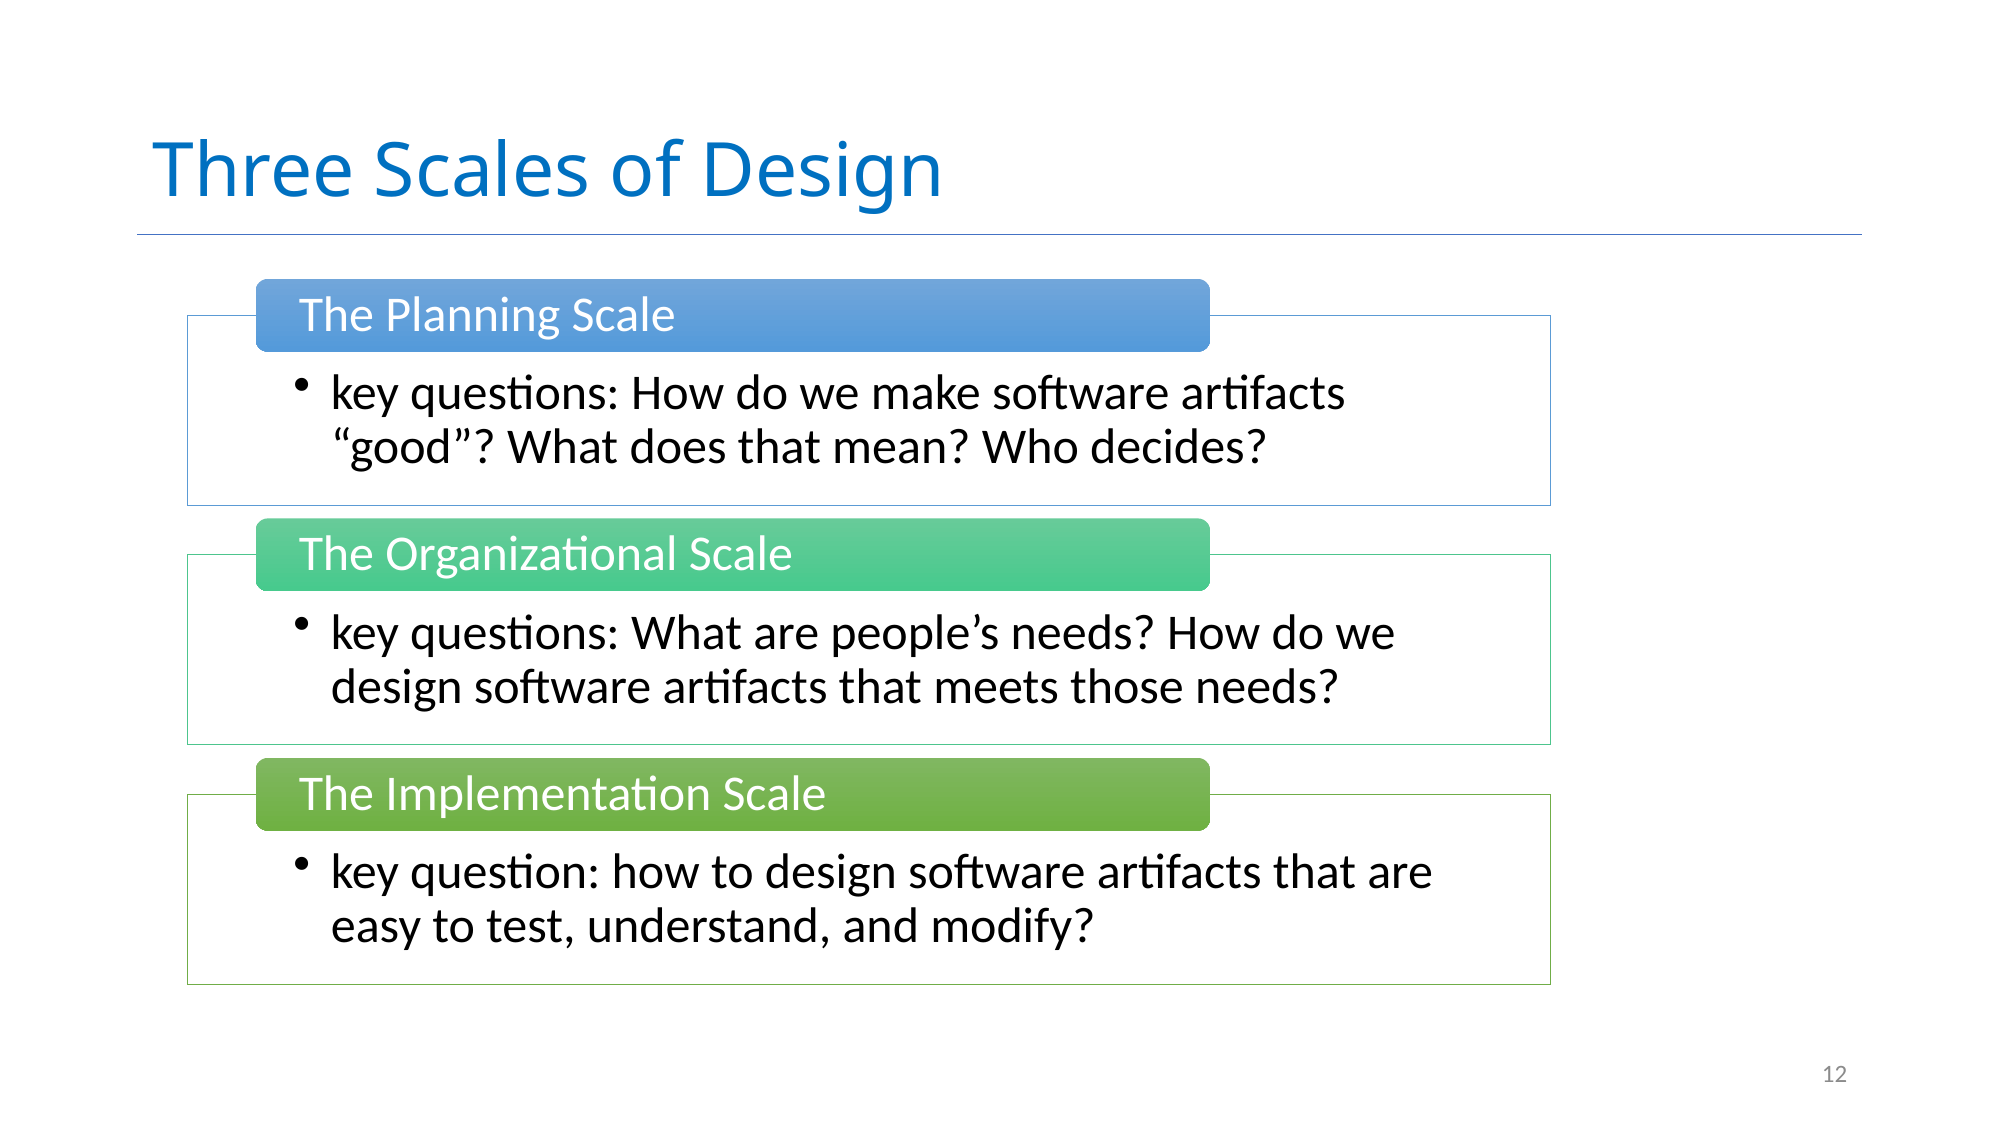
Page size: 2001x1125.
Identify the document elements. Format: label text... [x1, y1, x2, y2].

slide_number 12 [1412, 1042, 1863, 1103]
title Three Scales of Design [137, 3, 1863, 221]
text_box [187, 274, 1551, 989]
